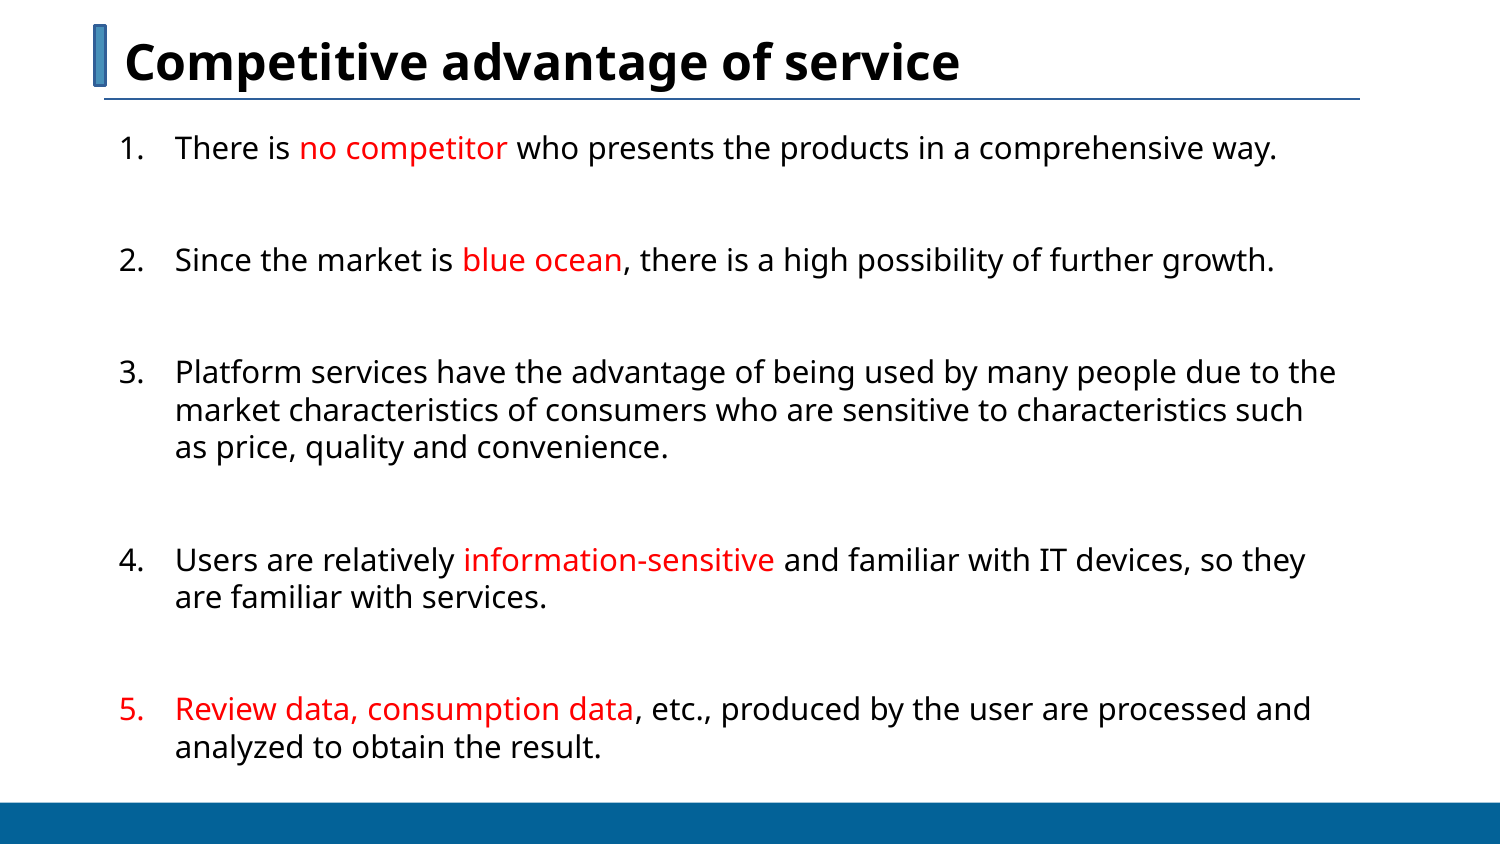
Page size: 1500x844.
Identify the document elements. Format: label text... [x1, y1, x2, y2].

text_box [0, 801, 1500, 844]
text_box There is no competitor who presents the products in a comprehensive way. Since the market is blue ocean, there is a high possibility of further growth. Platform services have the advantage of being used by many people due to the market characteristics of consumers who are sensitive to characteristics such as price, quality and convenience. Users are relatively information-sensitive and familiar with IT devices, so they are familiar with services. Review data, consumption data, etc., produced by the user are processed and analyzed to obtain the result. [104, 120, 1361, 772]
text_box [93, 22, 1383, 100]
